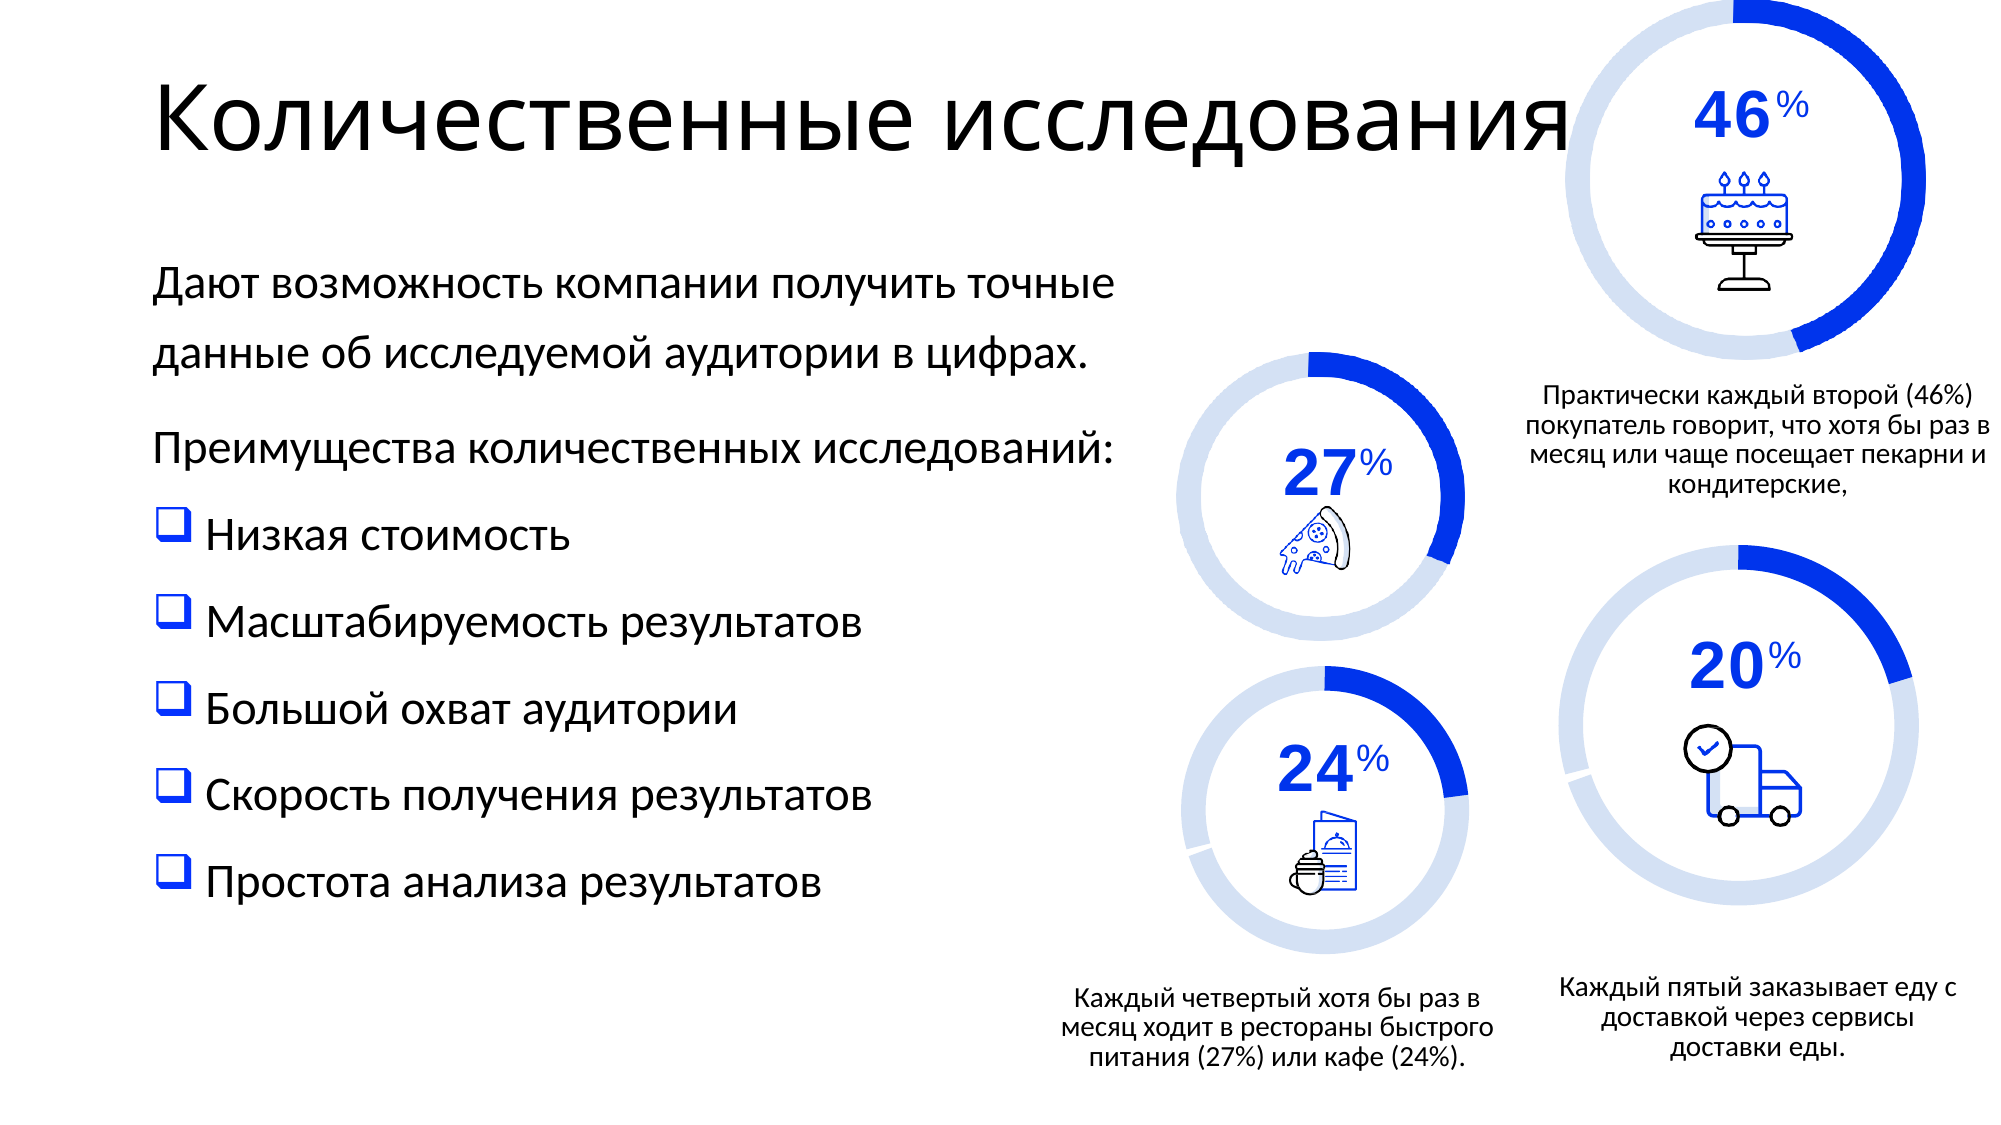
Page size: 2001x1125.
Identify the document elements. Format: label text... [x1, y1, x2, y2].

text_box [1288, 810, 1357, 896]
text_box Практически каждый второй (46%) покупатель говорит, что хотя бы раз в месяц или чаще посещает пекарни и кондитерские, [1521, 377, 1994, 500]
picture [1565, 0, 1926, 360]
text_box Каждый четвертый хотя бы раз в месяц ходит в рестораны быстрого питания (27%) или кафе (24%). [1044, 979, 1509, 1073]
title Количественные исследования [137, 59, 1565, 182]
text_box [1181, 666, 1470, 955]
text_box Каждый пятый заказывает еду с доставкой через сервисы доставки еды. [1556, 969, 1959, 1062]
list Дают возможность компании получить точные данные об исследуемой аудитории в цифрах. Преимущества количественных исследований: Низкая стоимость Масштабируемость результатов Большой охват аудитории Скорость получения результатов Простота анализа результатов [137, 231, 1143, 1062]
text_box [1683, 723, 1803, 827]
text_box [1558, 545, 1920, 906]
picture [1176, 352, 1465, 641]
